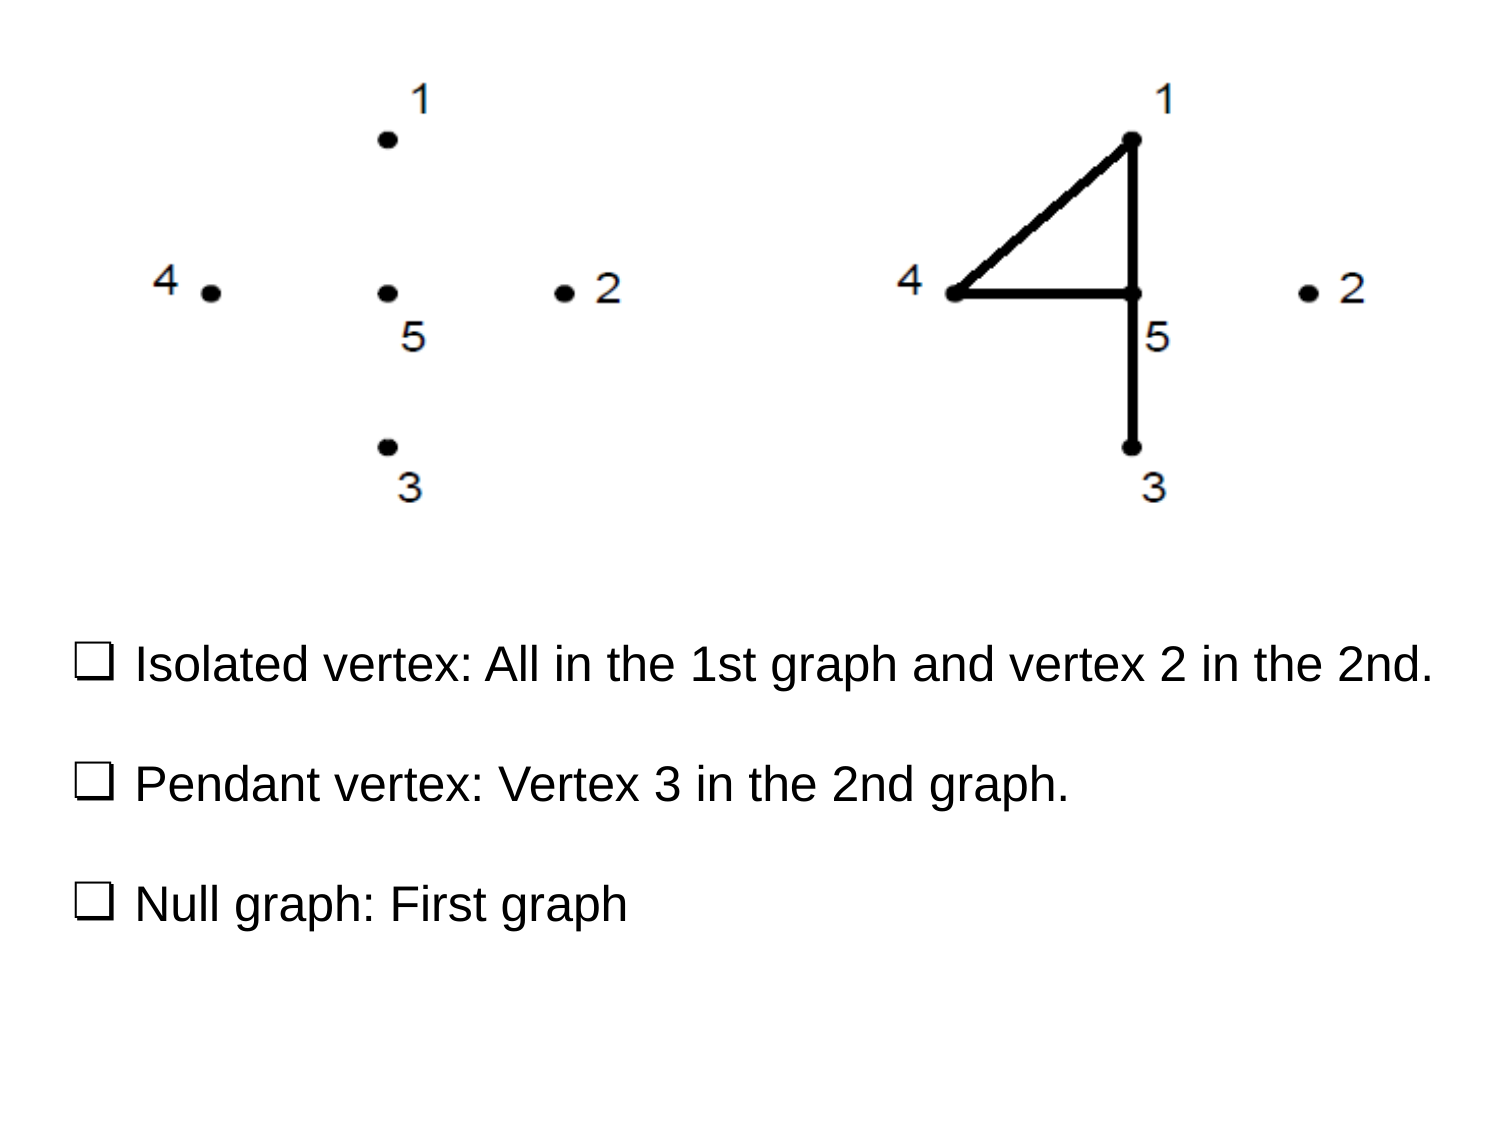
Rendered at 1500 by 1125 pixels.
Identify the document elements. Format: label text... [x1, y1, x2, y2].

text_box Isolated vertex: All in the 1st graph and vertex 2 in the 2nd. Pendant vertex: Vertex 3 in the 2nd graph. Null graph: First graph [44, 616, 1455, 1018]
picture [72, 51, 1427, 617]
